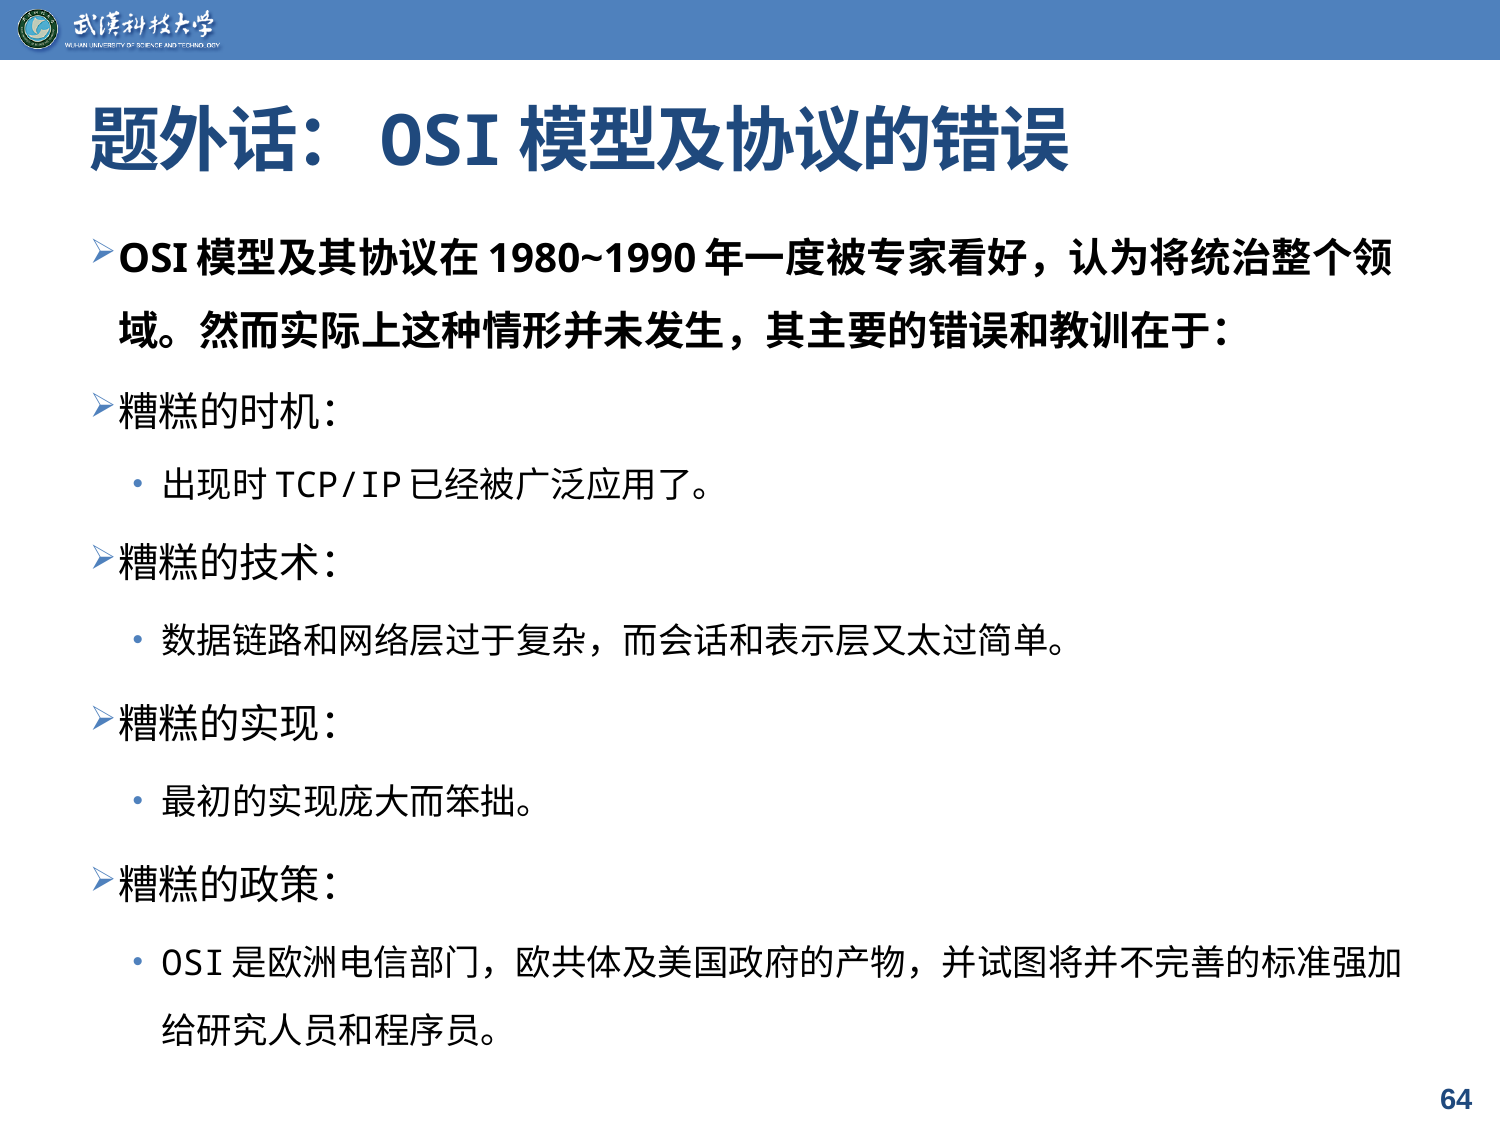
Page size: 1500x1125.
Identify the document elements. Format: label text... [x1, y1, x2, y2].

text_box OSI模型及其协议在1980~1990年一度被专家看好，认为将统治整个领域。然而实际上这种情形并未发生，其主要的错误和教训在于： 糟糕的时机： 出现时TCP/IP已经被广泛应用了。 糟糕的技术： 数据链路和网络层过于复杂，而会话和表示层又太过简单。 糟糕的实现： 最初的实现庞大而笨拙。 糟糕的政策： OSI是欧洲电信部门，欧共体及美国政府的产物，并试图将并不完善的标准强加给研究人员和程序员。 [74, 200, 1425, 1063]
text_box 题外话：OSI模型及协议的错误 [74, 87, 1425, 188]
slide_number 64 [1425, 1071, 1500, 1125]
picture [8, 4, 228, 58]
